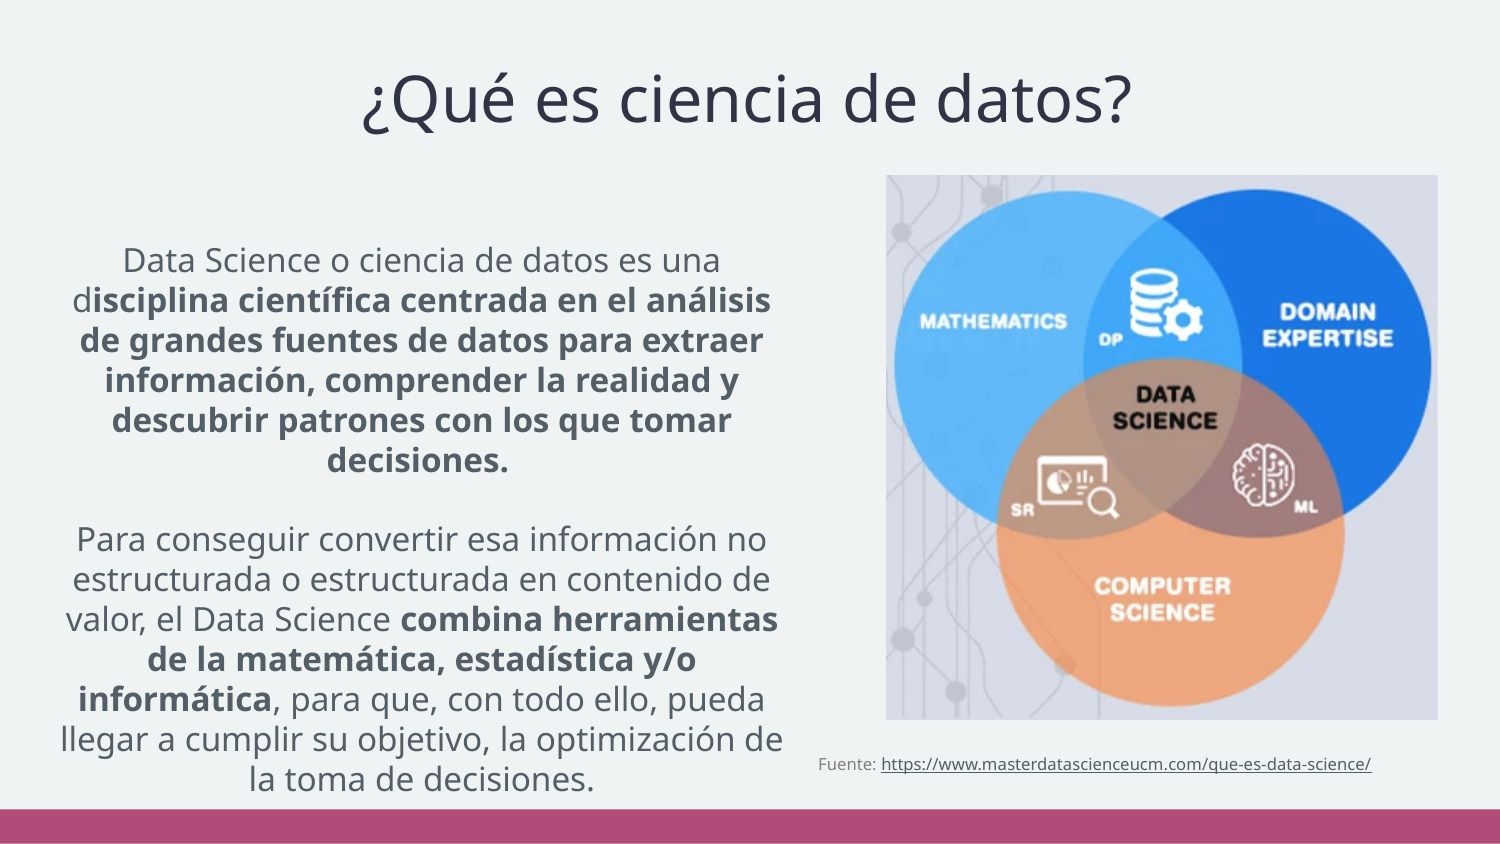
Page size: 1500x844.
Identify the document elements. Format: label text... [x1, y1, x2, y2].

picture [885, 175, 1438, 720]
subtitle Data Science o ciencia de datos es una disciplina científica centrada en el análisis de grandes fuentes de datos para extraer información, comprender la realidad y descubrir patrones con los que tomar decisiones. Para conseguir convertir esa información no estructurada o estructurada en contenido de valor, el Data Science combina herramientas de la matemática, estadística y/o informática, para que, con todo ello, pueda llegar a cumplir su objetivo, la optimización de la toma de decisiones. [38, 224, 807, 725]
text_box Fuente: https://www.masterdatascienceucm.com/que-es-data-science/ [803, 739, 1500, 811]
title ¿Qué es ciencia de datos? [116, 42, 1380, 168]
